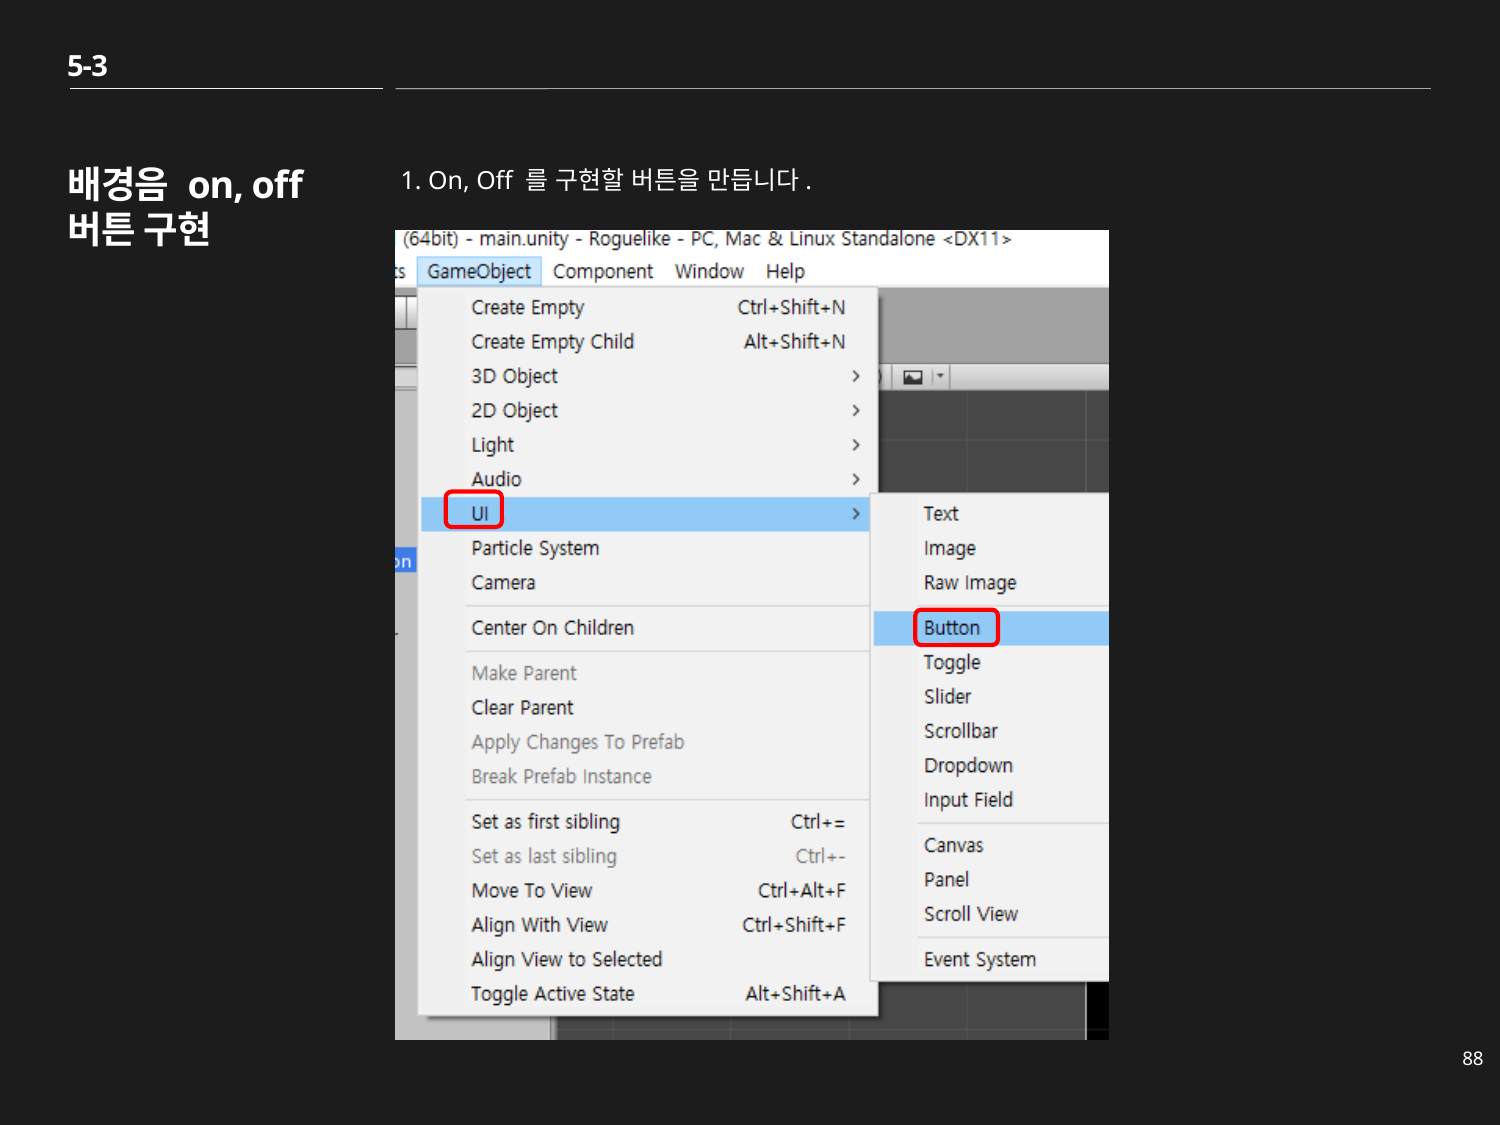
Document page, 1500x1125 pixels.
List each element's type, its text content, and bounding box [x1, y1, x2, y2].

picture [395, 230, 1109, 1040]
text_box 5-3 [52, 39, 123, 90]
text_box 1. On, Off 를 구현할 버튼을 만듭니다. [385, 157, 827, 202]
title 배경음 on, off 버튼 구현 [52, 153, 384, 395]
text_box 88 [1377, 1039, 1499, 1080]
